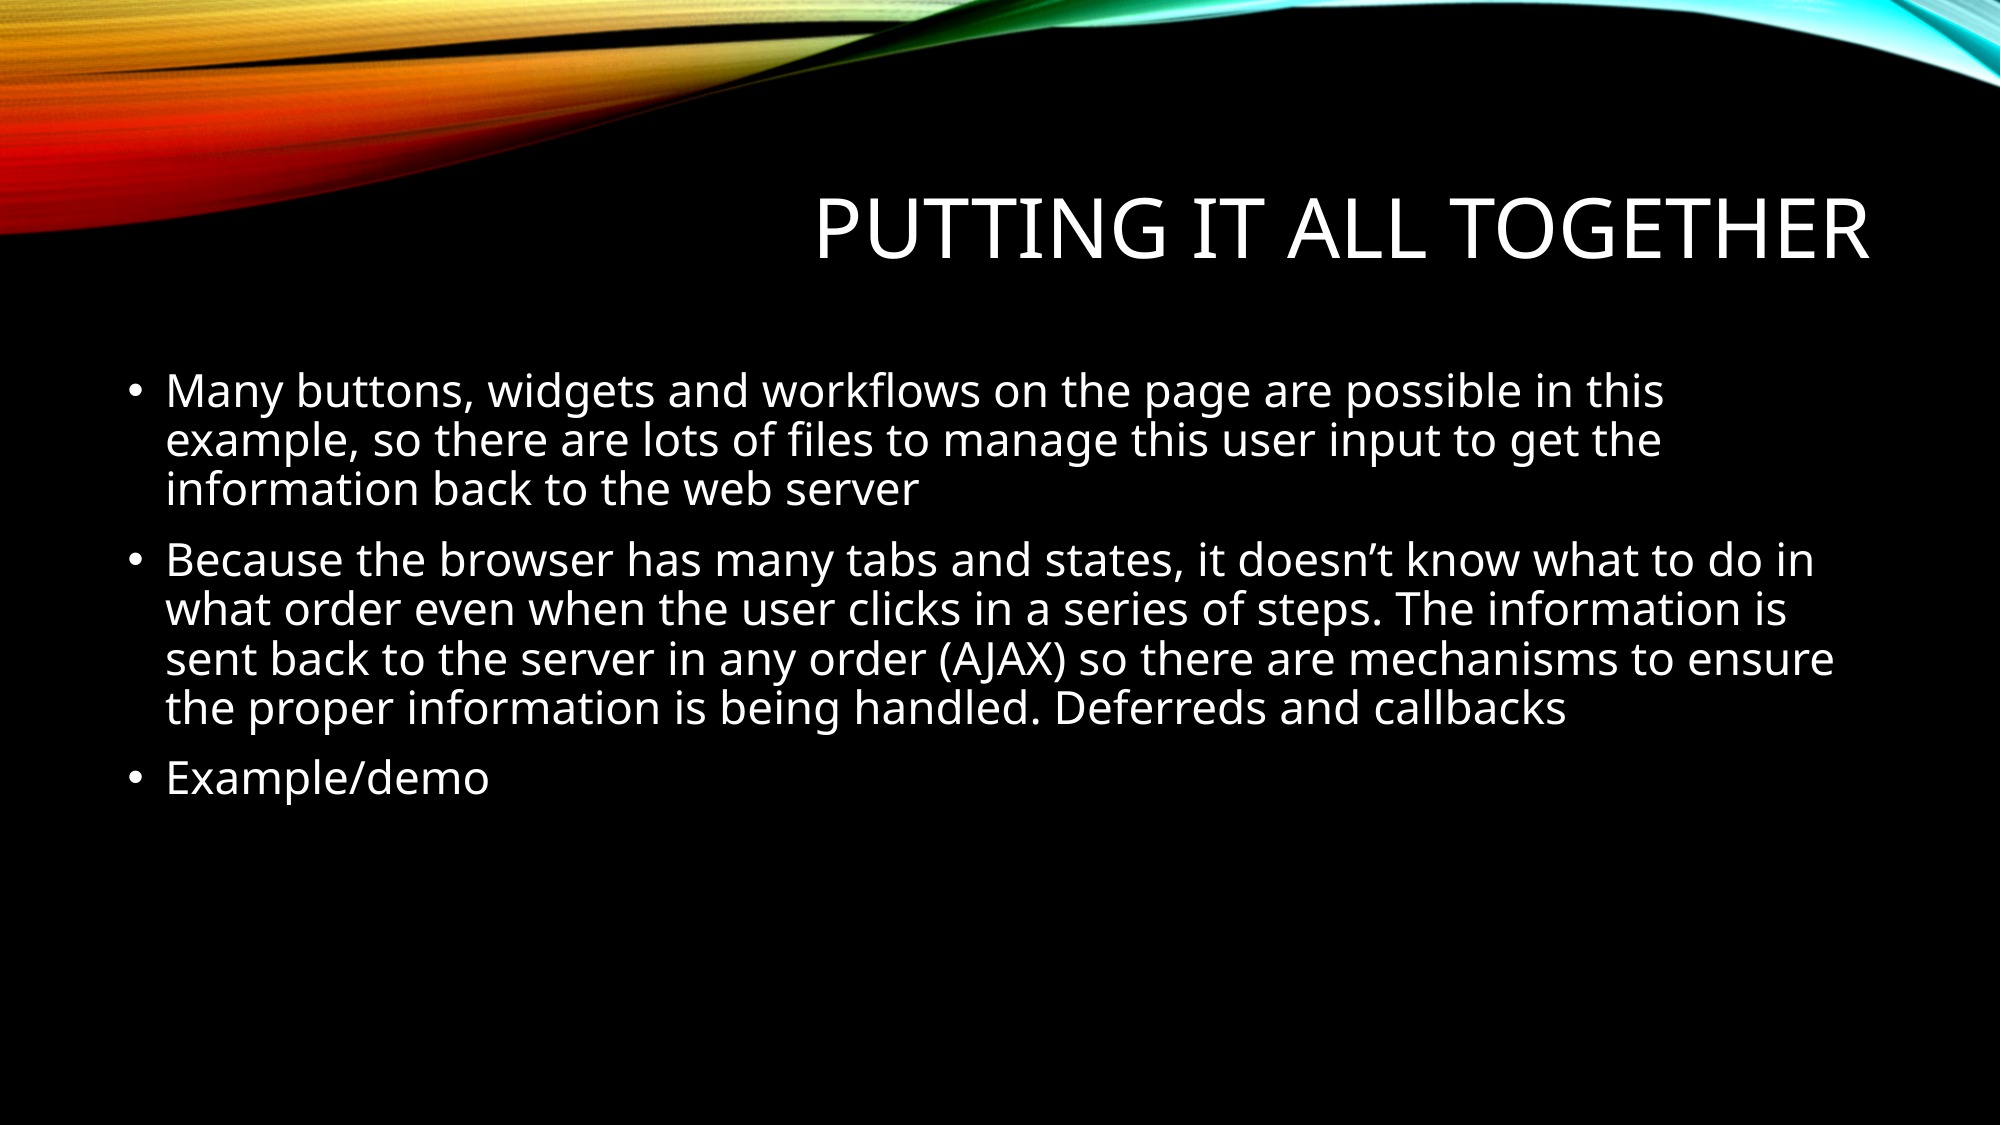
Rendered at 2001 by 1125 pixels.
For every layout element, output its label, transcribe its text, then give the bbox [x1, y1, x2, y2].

picture [0, 0, 2000, 237]
list Many buttons, widgets and workflows on the page are possible in this example, so there are lots of files to manage this user input to get the information back to the web server Because the browser has many tabs and states, it doesn’t know what to do in what order even when the user clicks in a series of steps. The information is sent back to the server in any order (AJAX) so there are mechanisms to ensure the proper information is being handled. Deferreds and callbacks Example/demo [112, 360, 1888, 1021]
title Putting it All together [474, 125, 1888, 338]
